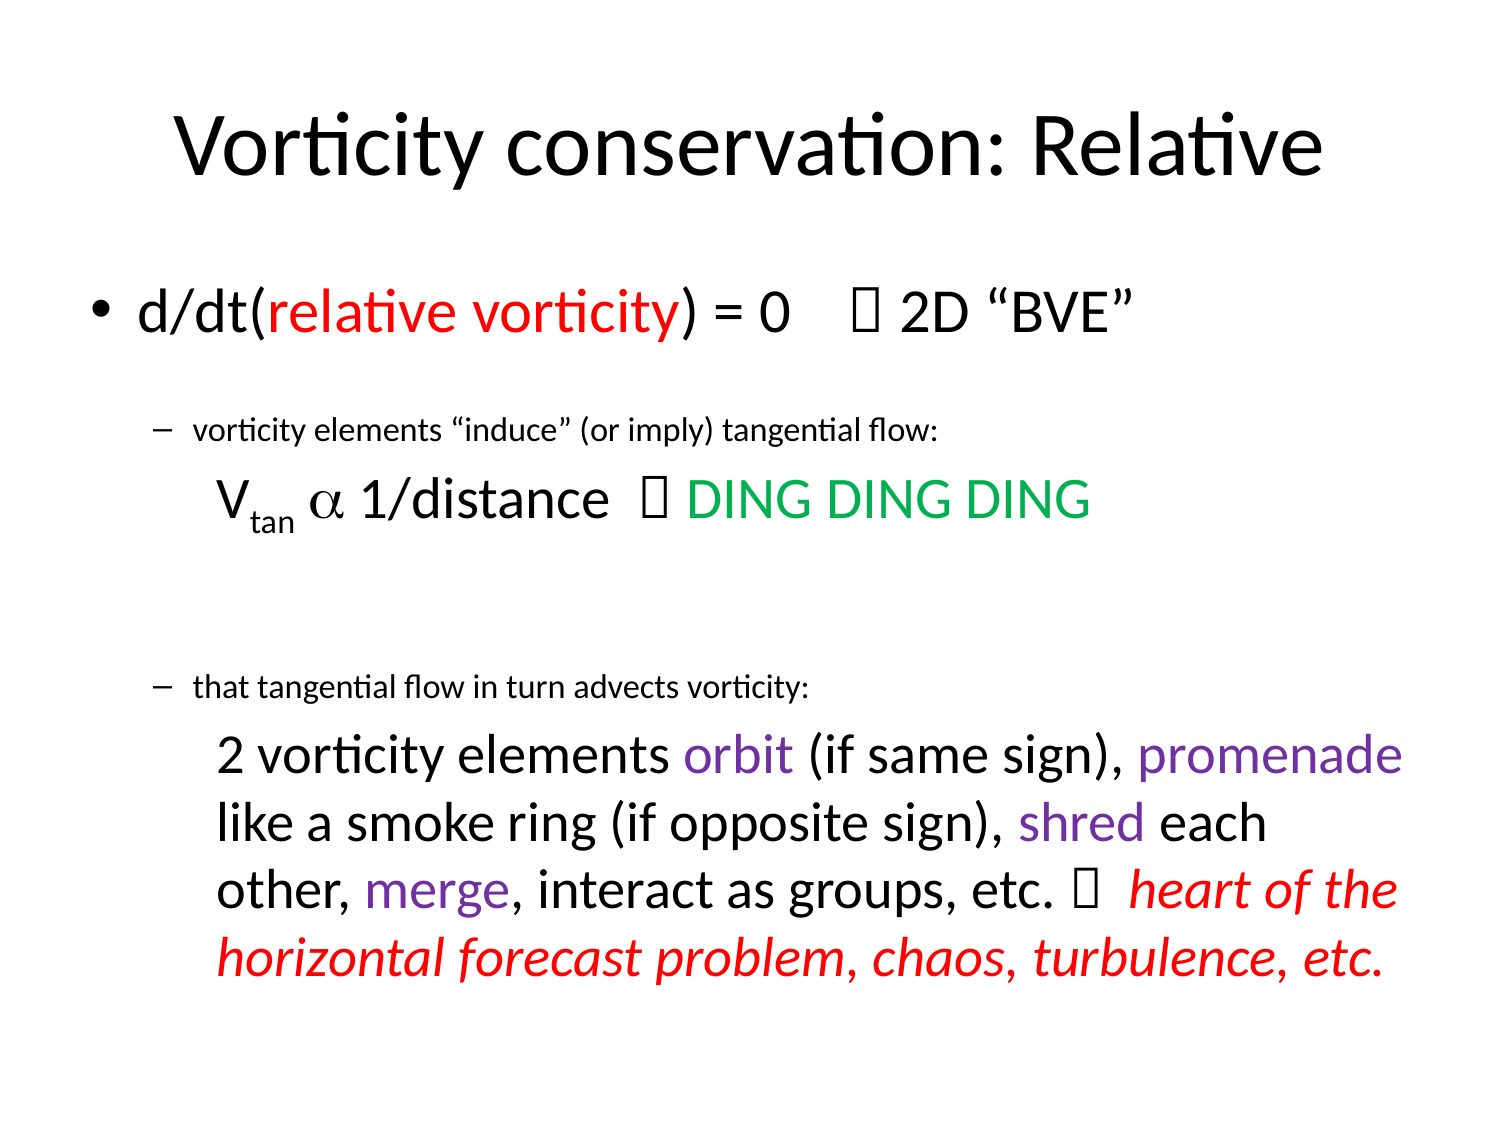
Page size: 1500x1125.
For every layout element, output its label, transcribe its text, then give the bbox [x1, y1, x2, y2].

list d/dt(relative vorticity) = 0  2D “BVE” vorticity elements “induce” (or imply) tangential flow: Vtan a 1/distance  DING DING DING that tangential flow in turn advects vorticity: 2 vorticity elements orbit (if same sign), promenade like a smoke ring (if opposite sign), shred each other, merge, interact as groups, etc.  heart of the horizontal forecast problem, chaos, turbulence, etc. [75, 262, 1425, 1055]
title Vorticity conservation: Relative [75, 45, 1425, 233]
